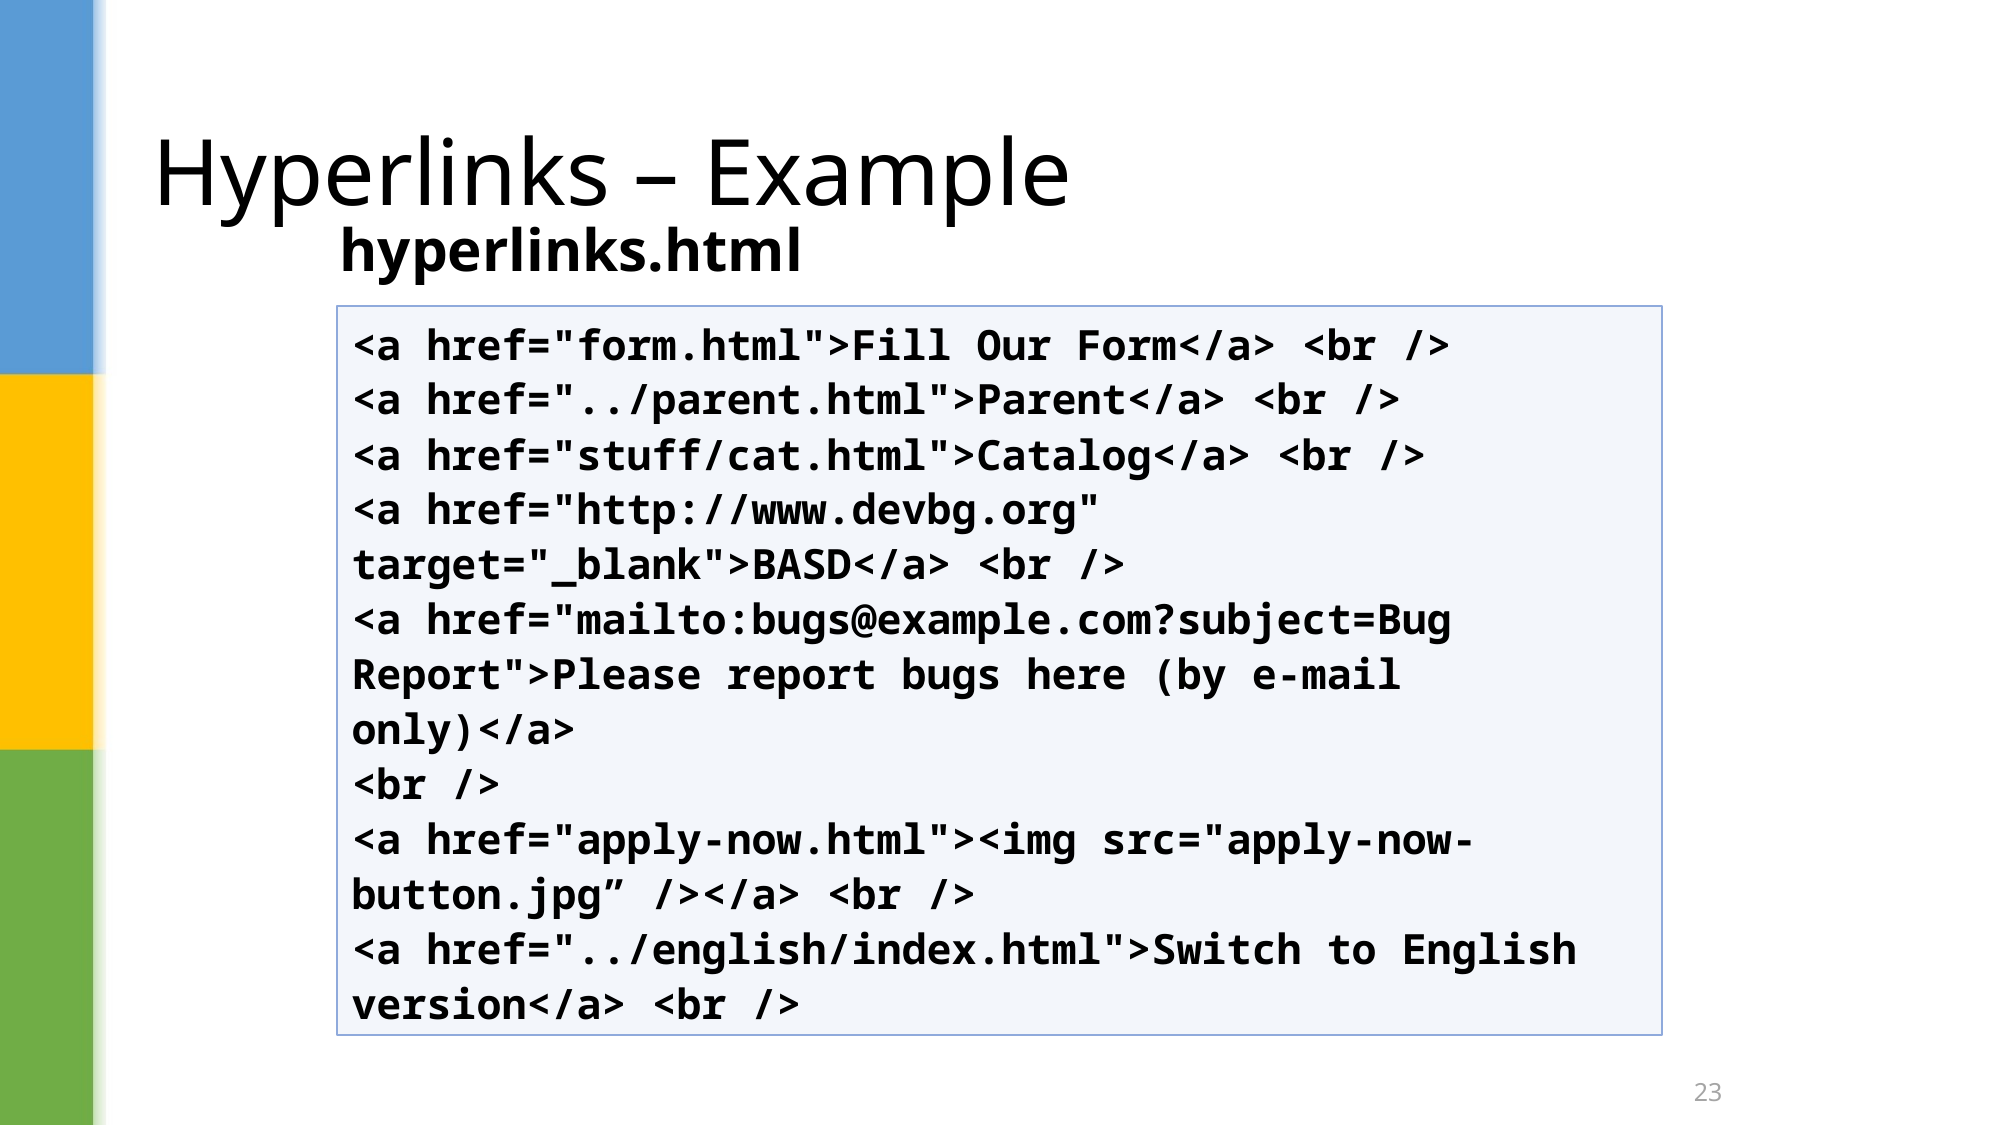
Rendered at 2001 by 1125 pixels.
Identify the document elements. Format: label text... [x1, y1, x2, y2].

picture [0, 0, 2001, 1125]
text_box <a href="form.html">Fill Our Form</a> <br /> <a href="../parent.html">Parent</a> <br /> <a href="stuff/cat.html">Catalog</a> <br /> <a href="http://www.devbg.org" target="_blank">BASD</a> <br /> <a href="mailto:bugs@example.com?subject=Bug Report">Please report bugs here (by e-mail only)</a> <br /> <a href="apply-now.html"><img src="apply-now-button.jpg” /></a> <br /> <a href="../english/index.html">Switch to English version</a> <br /> [336, 305, 1663, 1036]
slide_number 23 [1662, 1074, 1738, 1113]
text_box hyperlinks.html [324, 196, 875, 291]
title Hyperlinks – Example [137, 59, 1863, 278]
